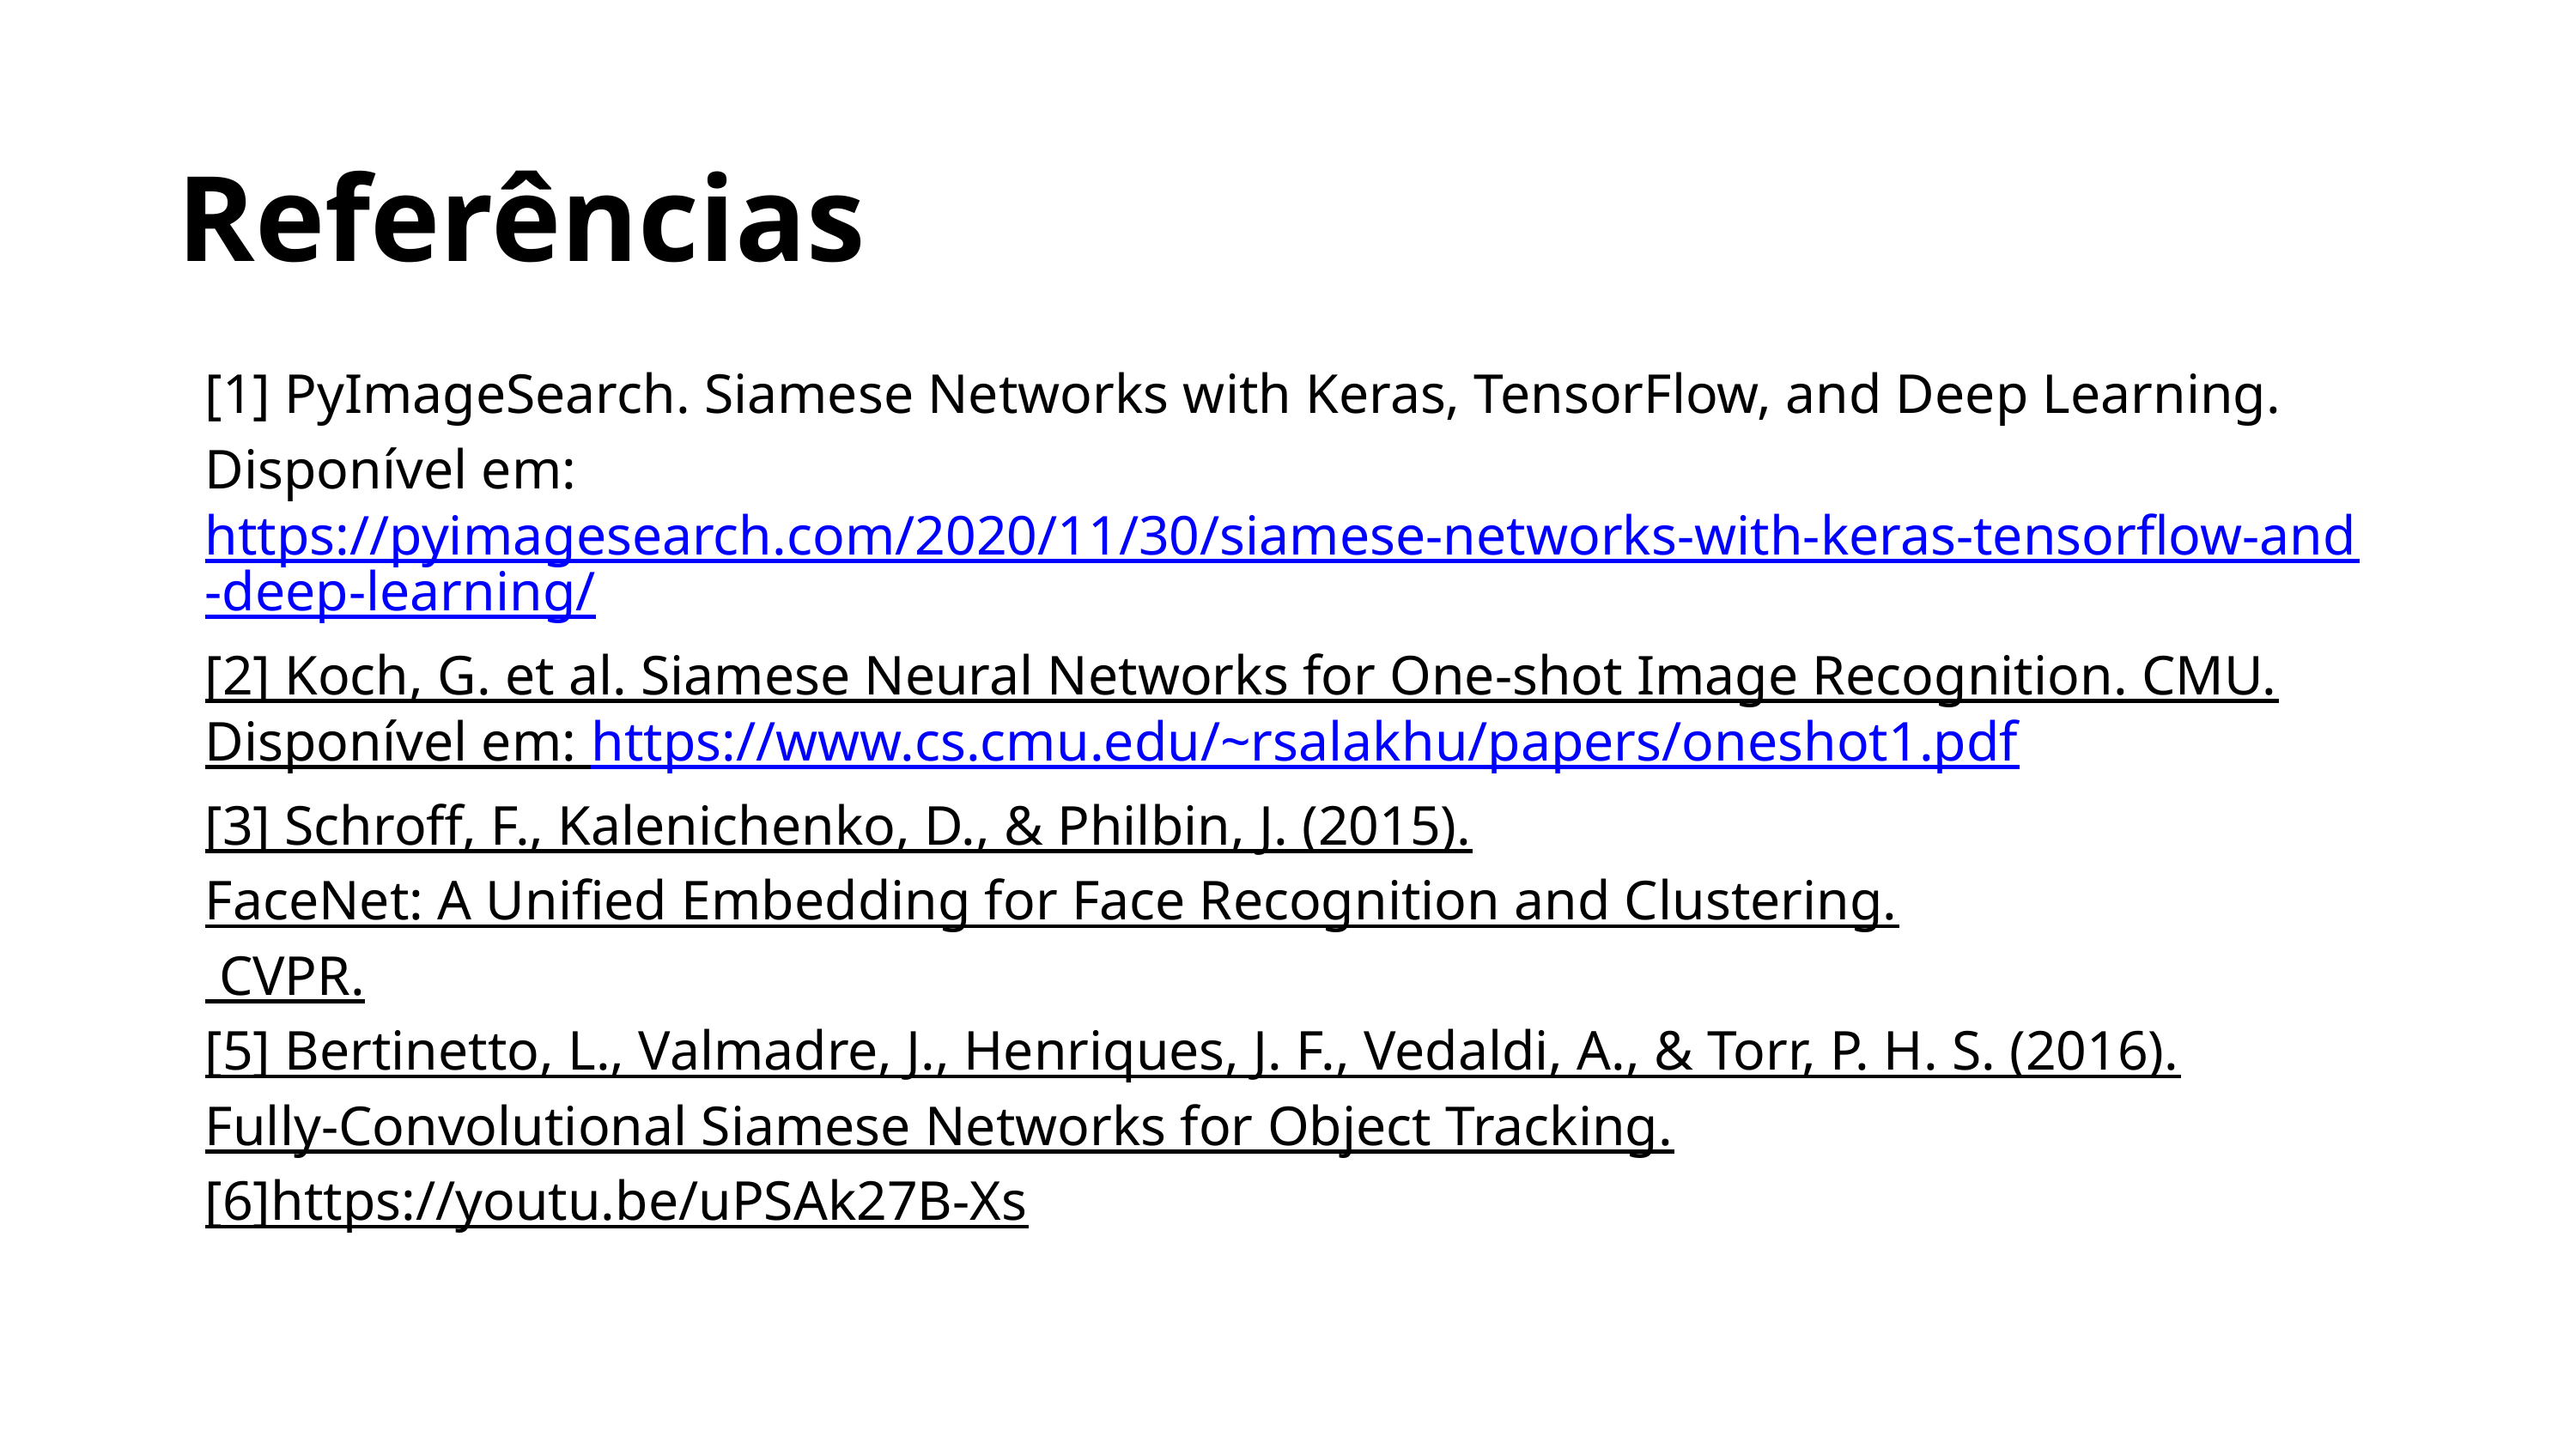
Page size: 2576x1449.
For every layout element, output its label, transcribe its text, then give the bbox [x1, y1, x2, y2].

text_box [1] PyImageSearch. Siamese Networks with Keras, TensorFlow, and Deep Learning. Disponível em: https://pyimagesearch.com/2020/11/30/siamese-networks-with-keras-tensorflow-and-deep-learning/ [2] Koch, G. et al. Siamese Neural Networks for One-shot Image Recognition. CMU. Disponível em: https://www.cs.cmu.edu/~rsalakhu/papers/oneshot1.pdf [3] Schroff, F., Kalenichenko, D., & Philbin, J. (2015). FaceNet: A Unified Embedding for Face Recognition and Clustering. CVPR. [5] Bertinetto, L., Valmadre, J., Henriques, J. F., Vedaldi, A., & Torr, P. H. S. (2016). Fully-Convolutional Siamese Networks for Object Tracking. [6]https://youtu.be/uPSAk27B-Xs [204, 367, 2374, 1251]
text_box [177, 76, 2399, 358]
